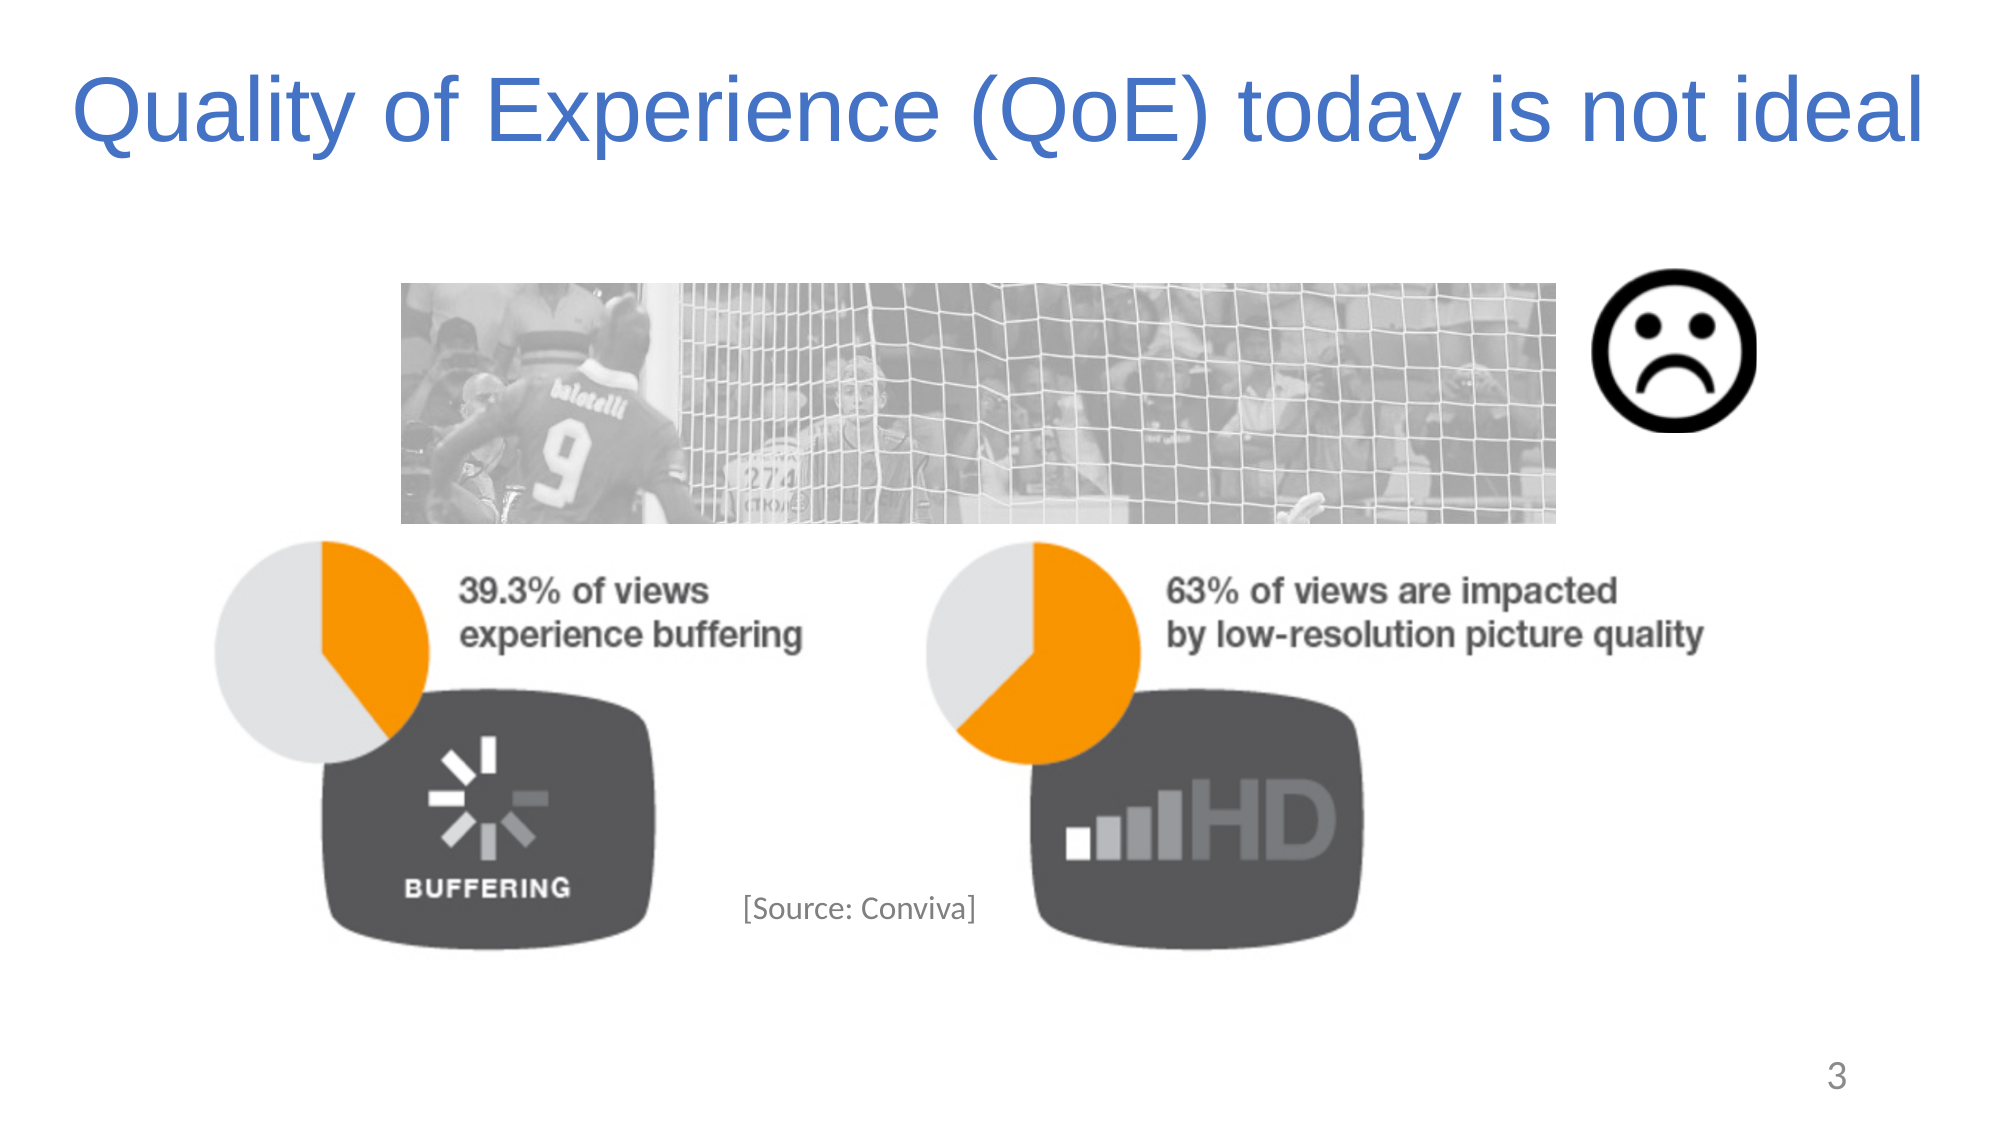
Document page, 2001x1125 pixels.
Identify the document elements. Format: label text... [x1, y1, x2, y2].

picture [1590, 268, 1757, 433]
slide_number 3 [1412, 1042, 1863, 1103]
picture [401, 283, 1556, 524]
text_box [202, 524, 1712, 965]
title Quality of Experience (QoE) today is not ideal [24, 46, 1975, 177]
